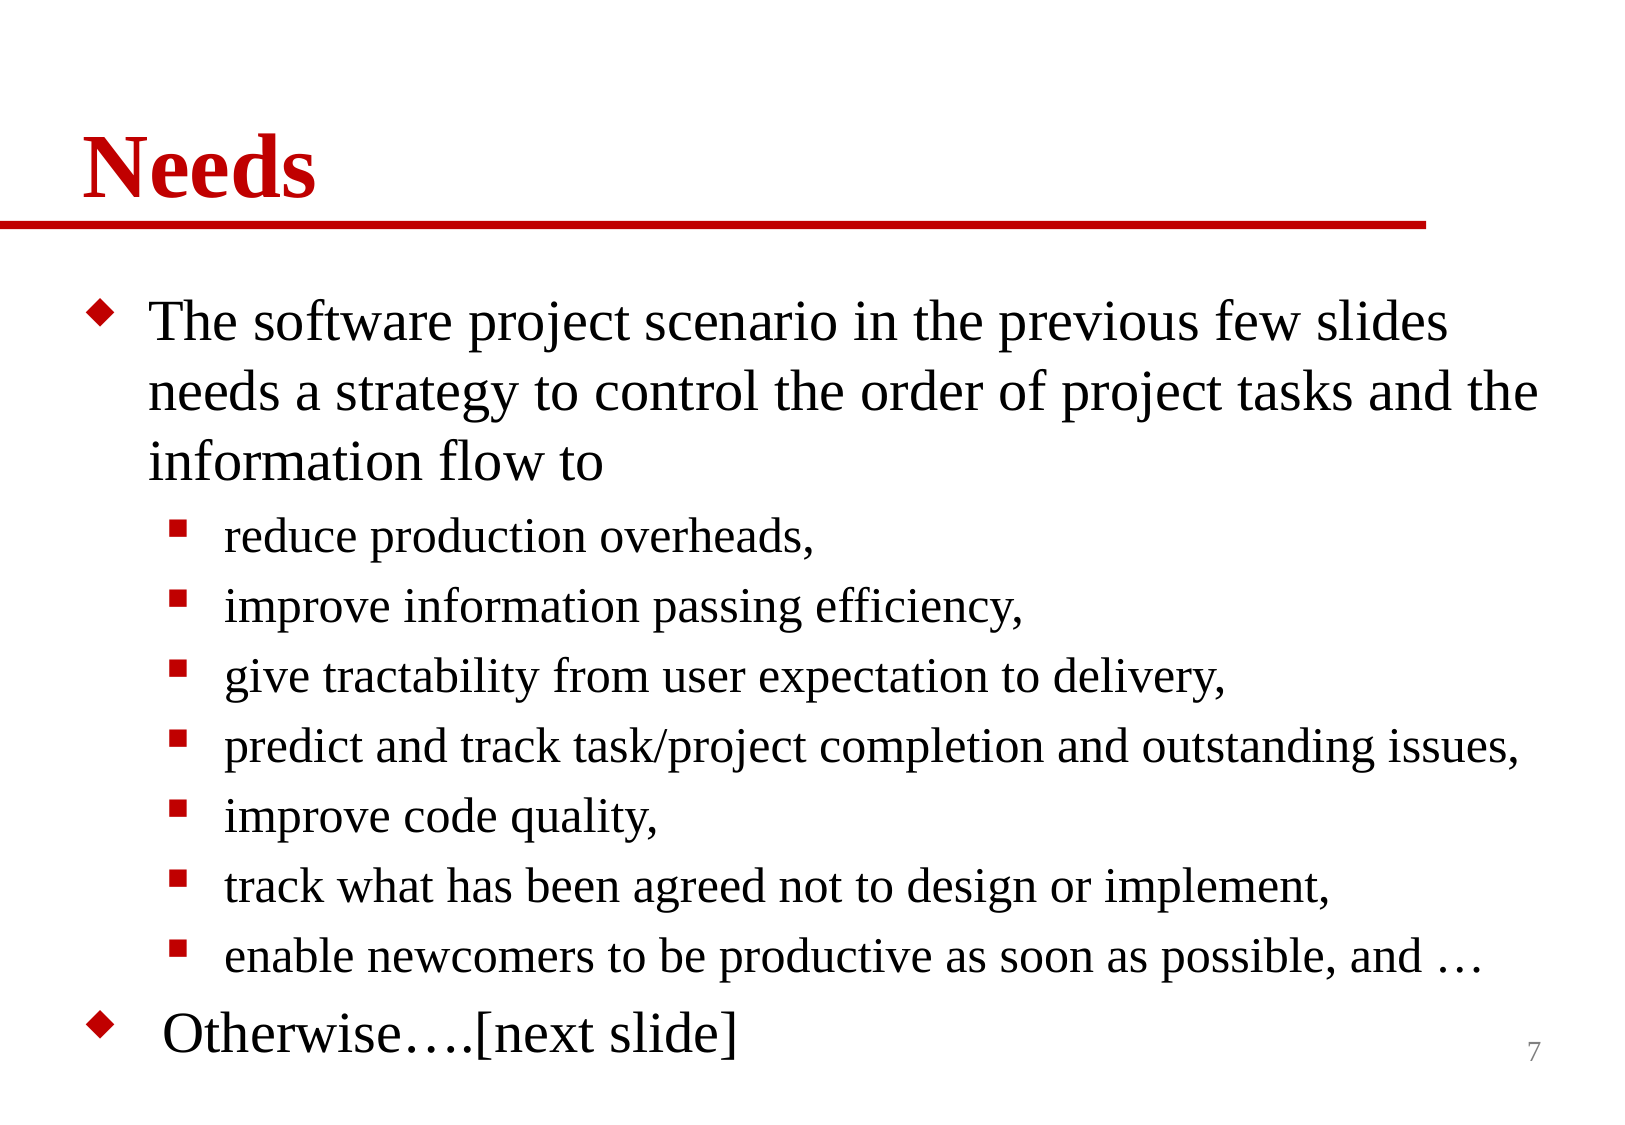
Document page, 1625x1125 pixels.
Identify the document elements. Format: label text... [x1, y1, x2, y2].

title Needs [67, 43, 1550, 225]
slide_number 7 [1218, 1012, 1557, 1088]
list The software project scenario in the previous few slides needs a strategy to control the order of project tasks and the information flow to reduce production overheads, improve information passing efficiency, give tractability from user expectation to delivery, predict and track task/project completion and outstanding issues, improve code quality, track what has been agreed not to design or implement, enable newcomers to be productive as soon as possible, and … Otherwise….[next slide] [67, 275, 1588, 1088]
